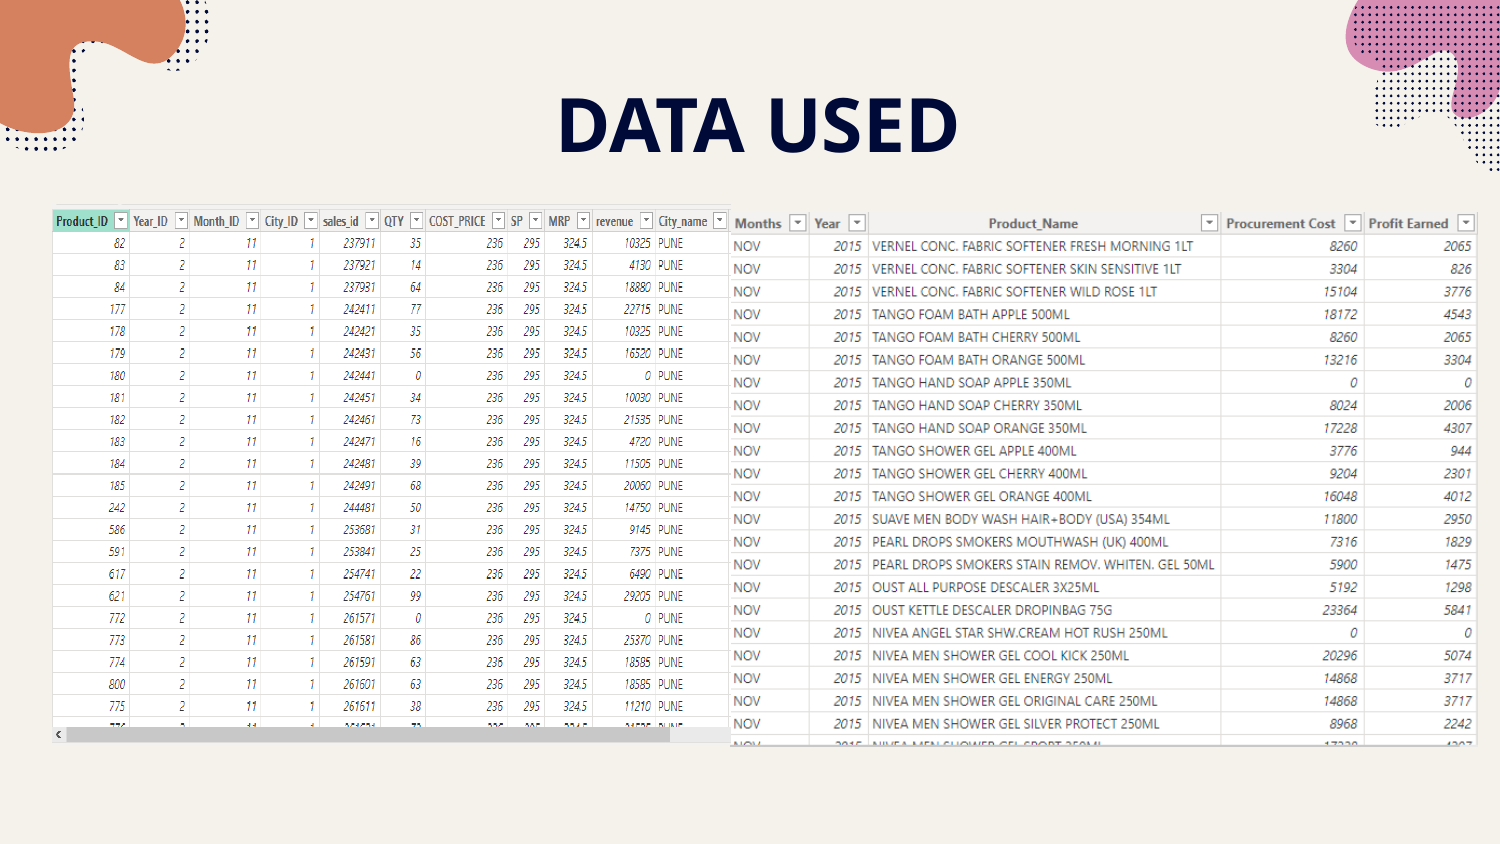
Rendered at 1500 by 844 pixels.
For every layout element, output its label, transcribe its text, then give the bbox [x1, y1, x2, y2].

text_box DATA USED [124, 71, 1391, 173]
picture [51, 203, 1478, 747]
